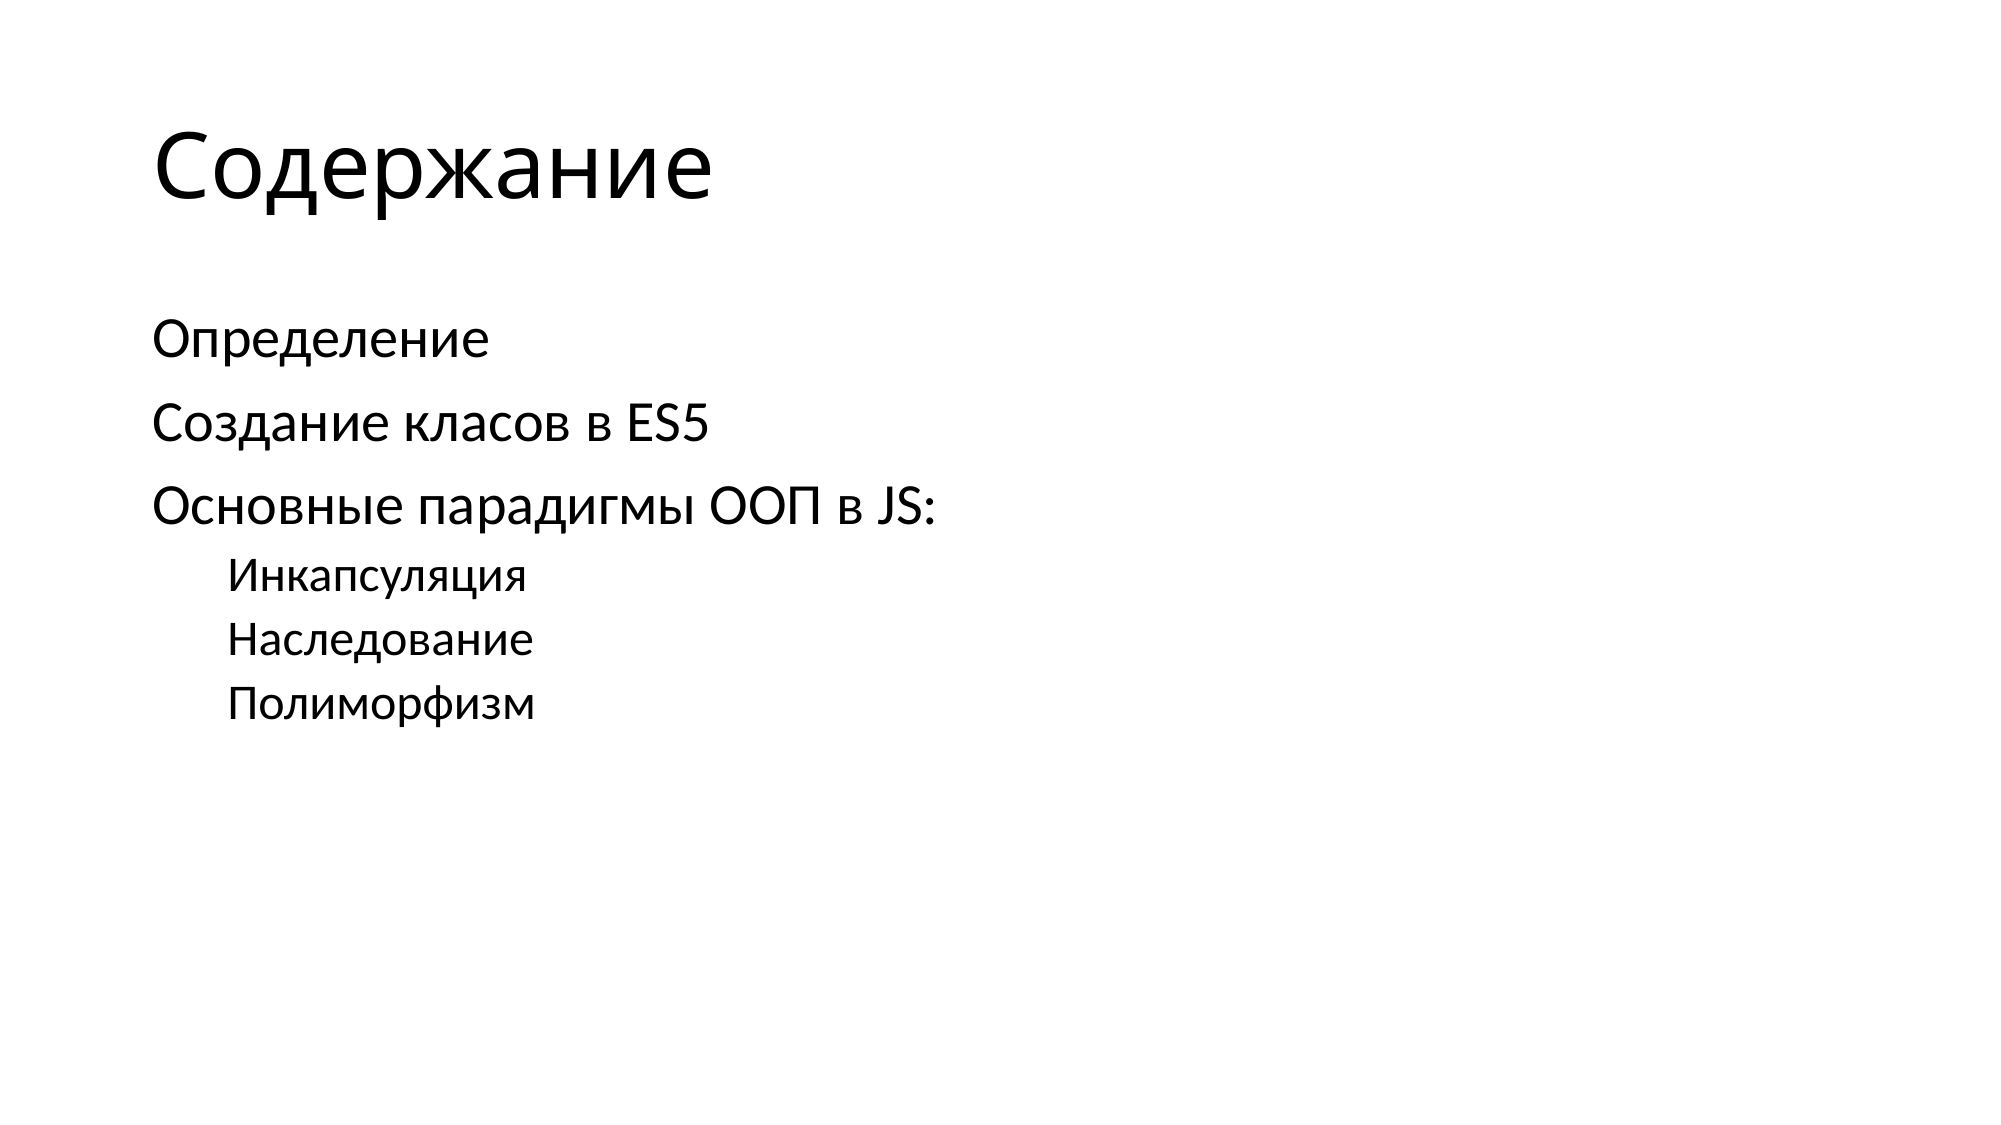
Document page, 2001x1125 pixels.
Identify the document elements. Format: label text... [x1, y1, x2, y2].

title Содержание [137, 59, 1863, 278]
list Определение Создание класов в ES5 Основные парадигмы ООП в JS: Инкапсуляция Наследование Полиморфизм [137, 299, 1863, 1014]
